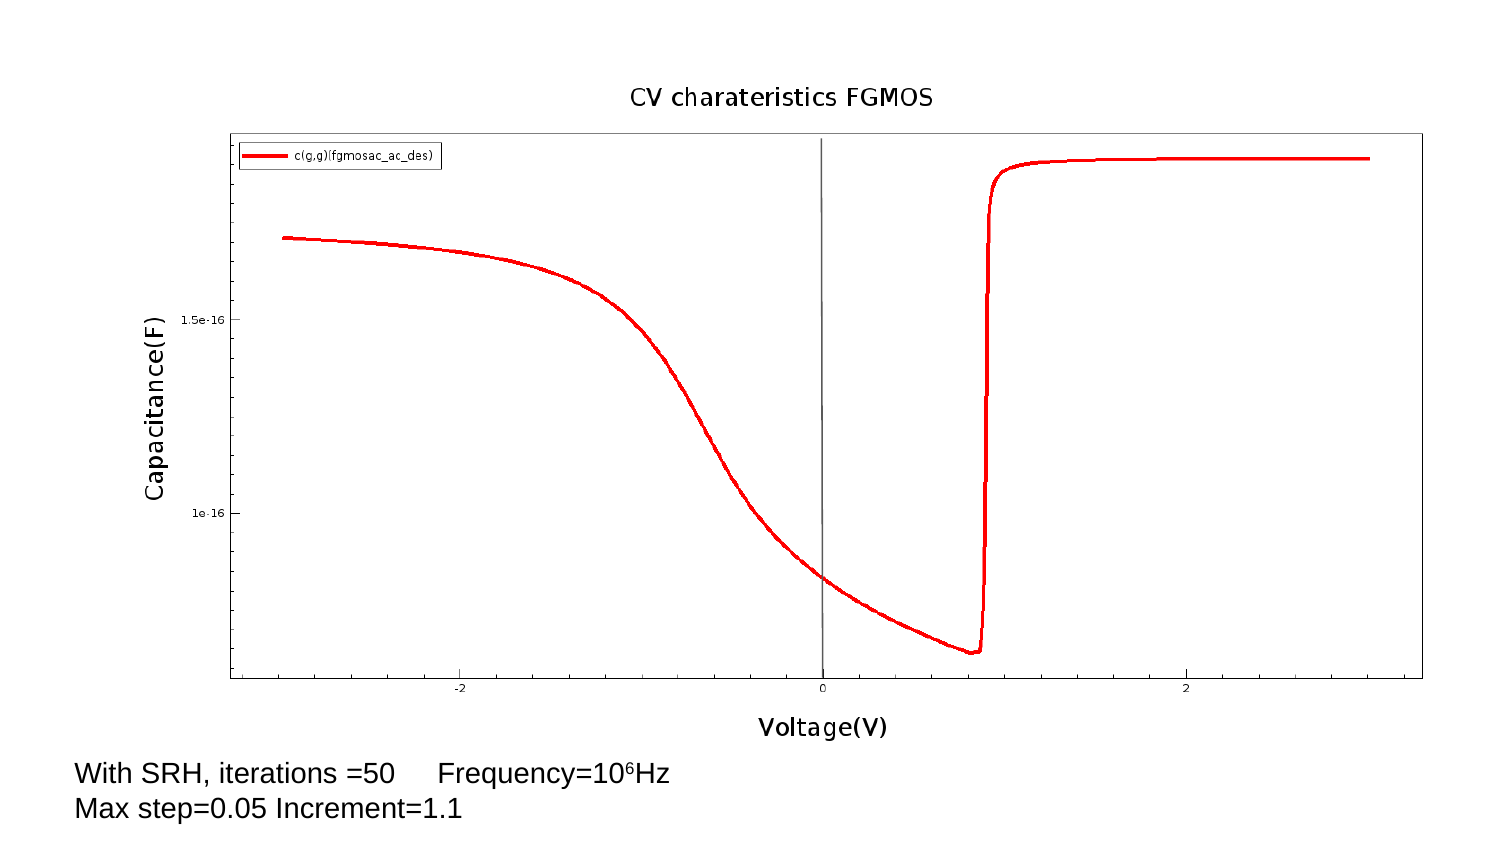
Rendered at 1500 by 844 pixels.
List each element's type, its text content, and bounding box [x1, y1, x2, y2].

text_box With SRH, iterations =50 Max step=0.05 Increment=1.1 [59, 739, 492, 830]
picture [128, 72, 1436, 745]
text_box Frequency=106Hz [492, 752, 1209, 803]
